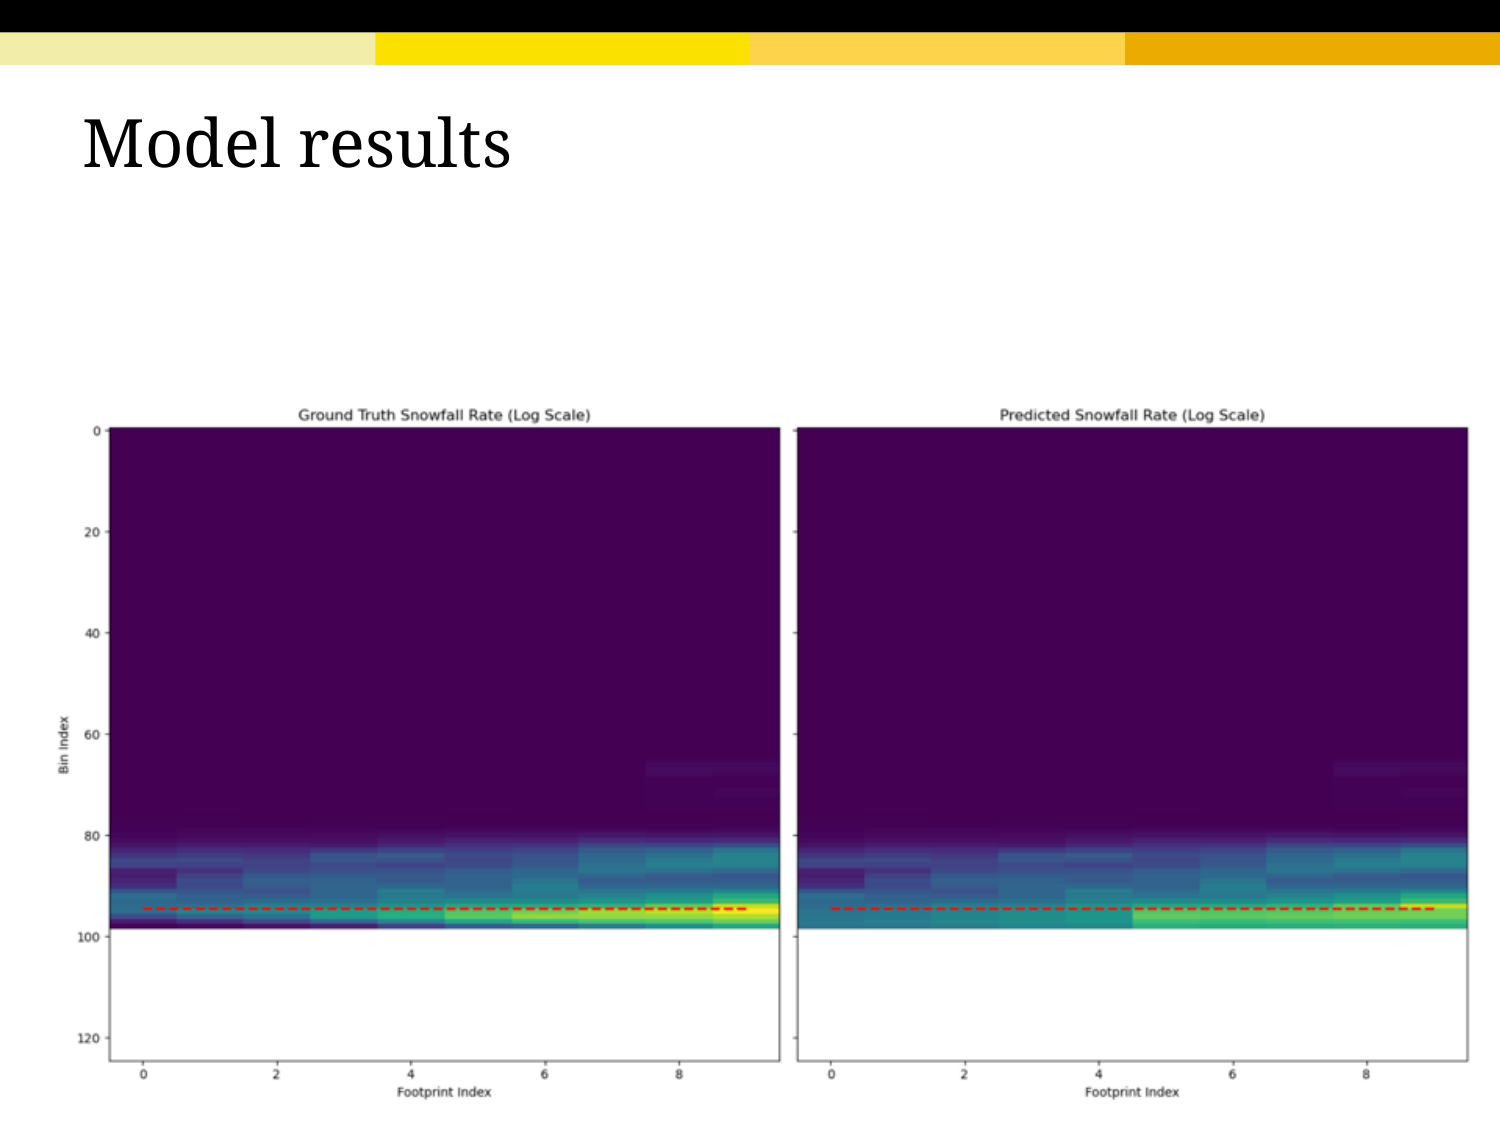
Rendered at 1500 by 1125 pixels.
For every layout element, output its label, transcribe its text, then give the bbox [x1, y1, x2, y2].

picture [24, 401, 1482, 1116]
list Model results [67, 92, 1184, 191]
